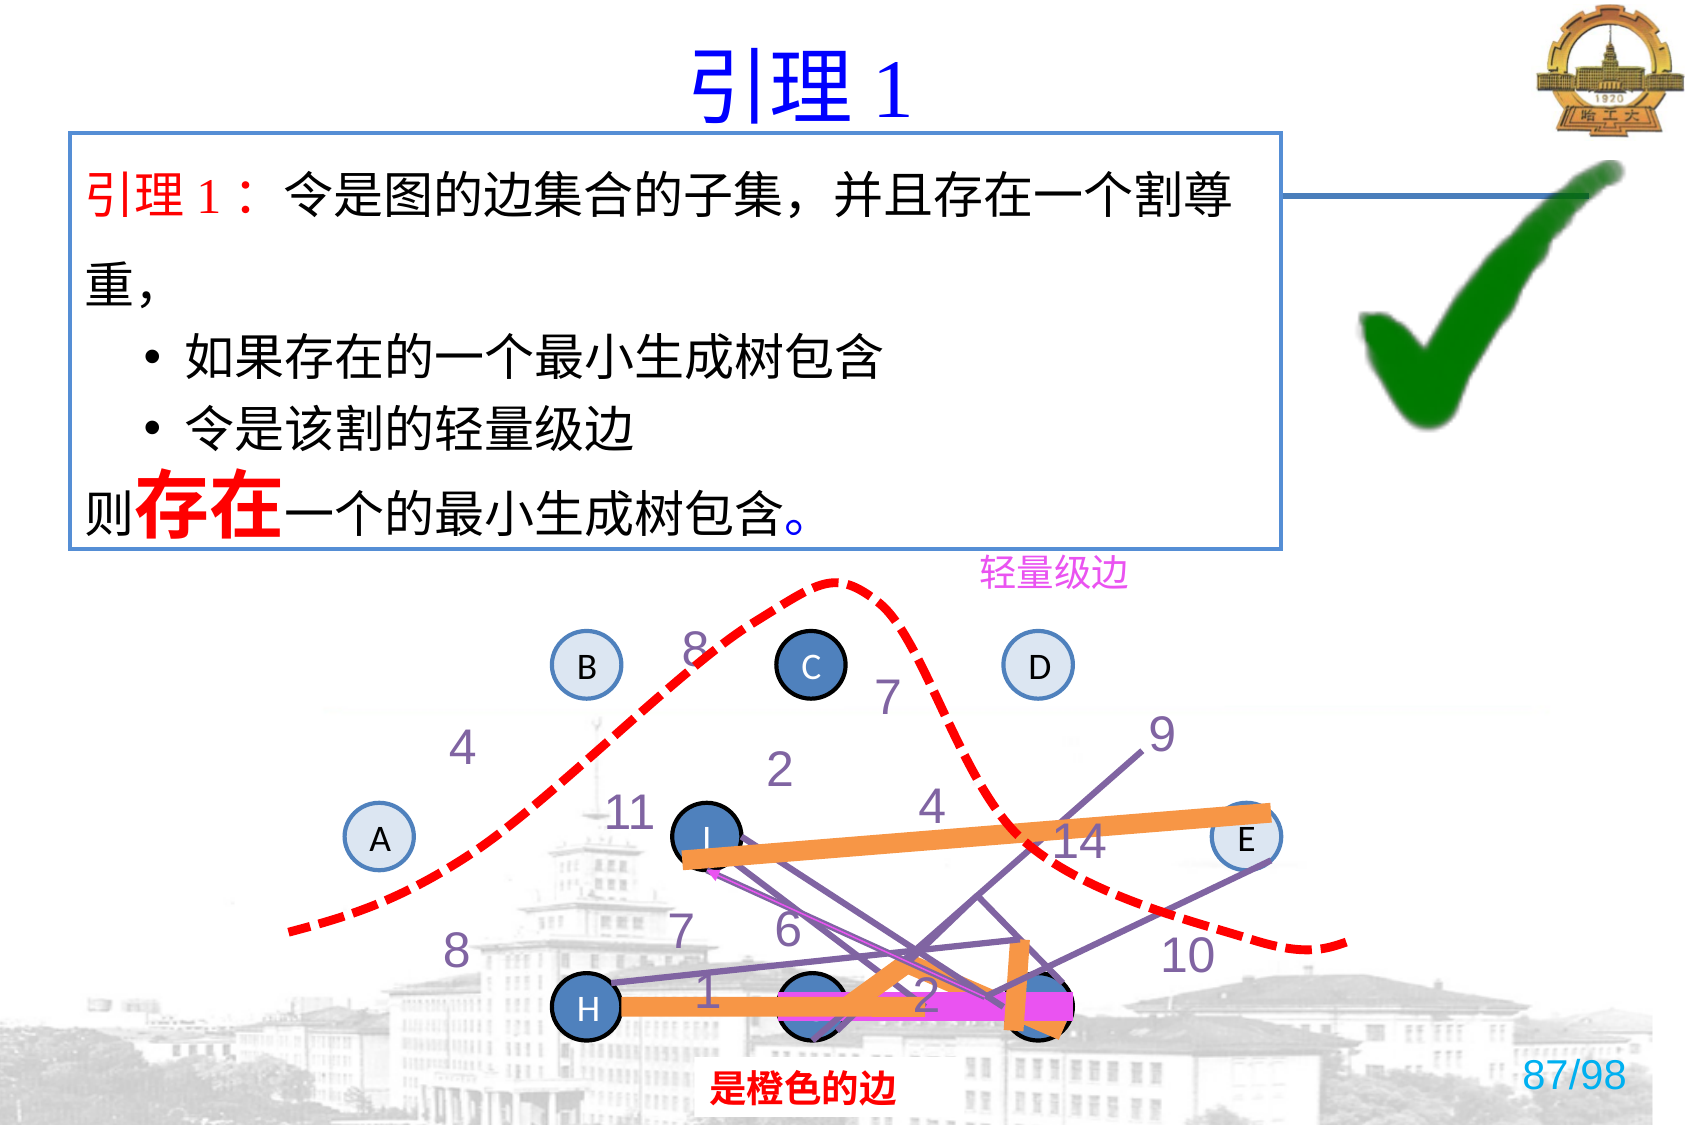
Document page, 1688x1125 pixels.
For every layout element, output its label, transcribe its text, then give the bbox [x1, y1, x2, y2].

picture [0, 529, 1688, 1125]
title 引理1 [153, 12, 1448, 156]
picture [1528, 3, 1688, 141]
picture [1320, 159, 1653, 443]
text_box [288, 541, 1375, 1041]
